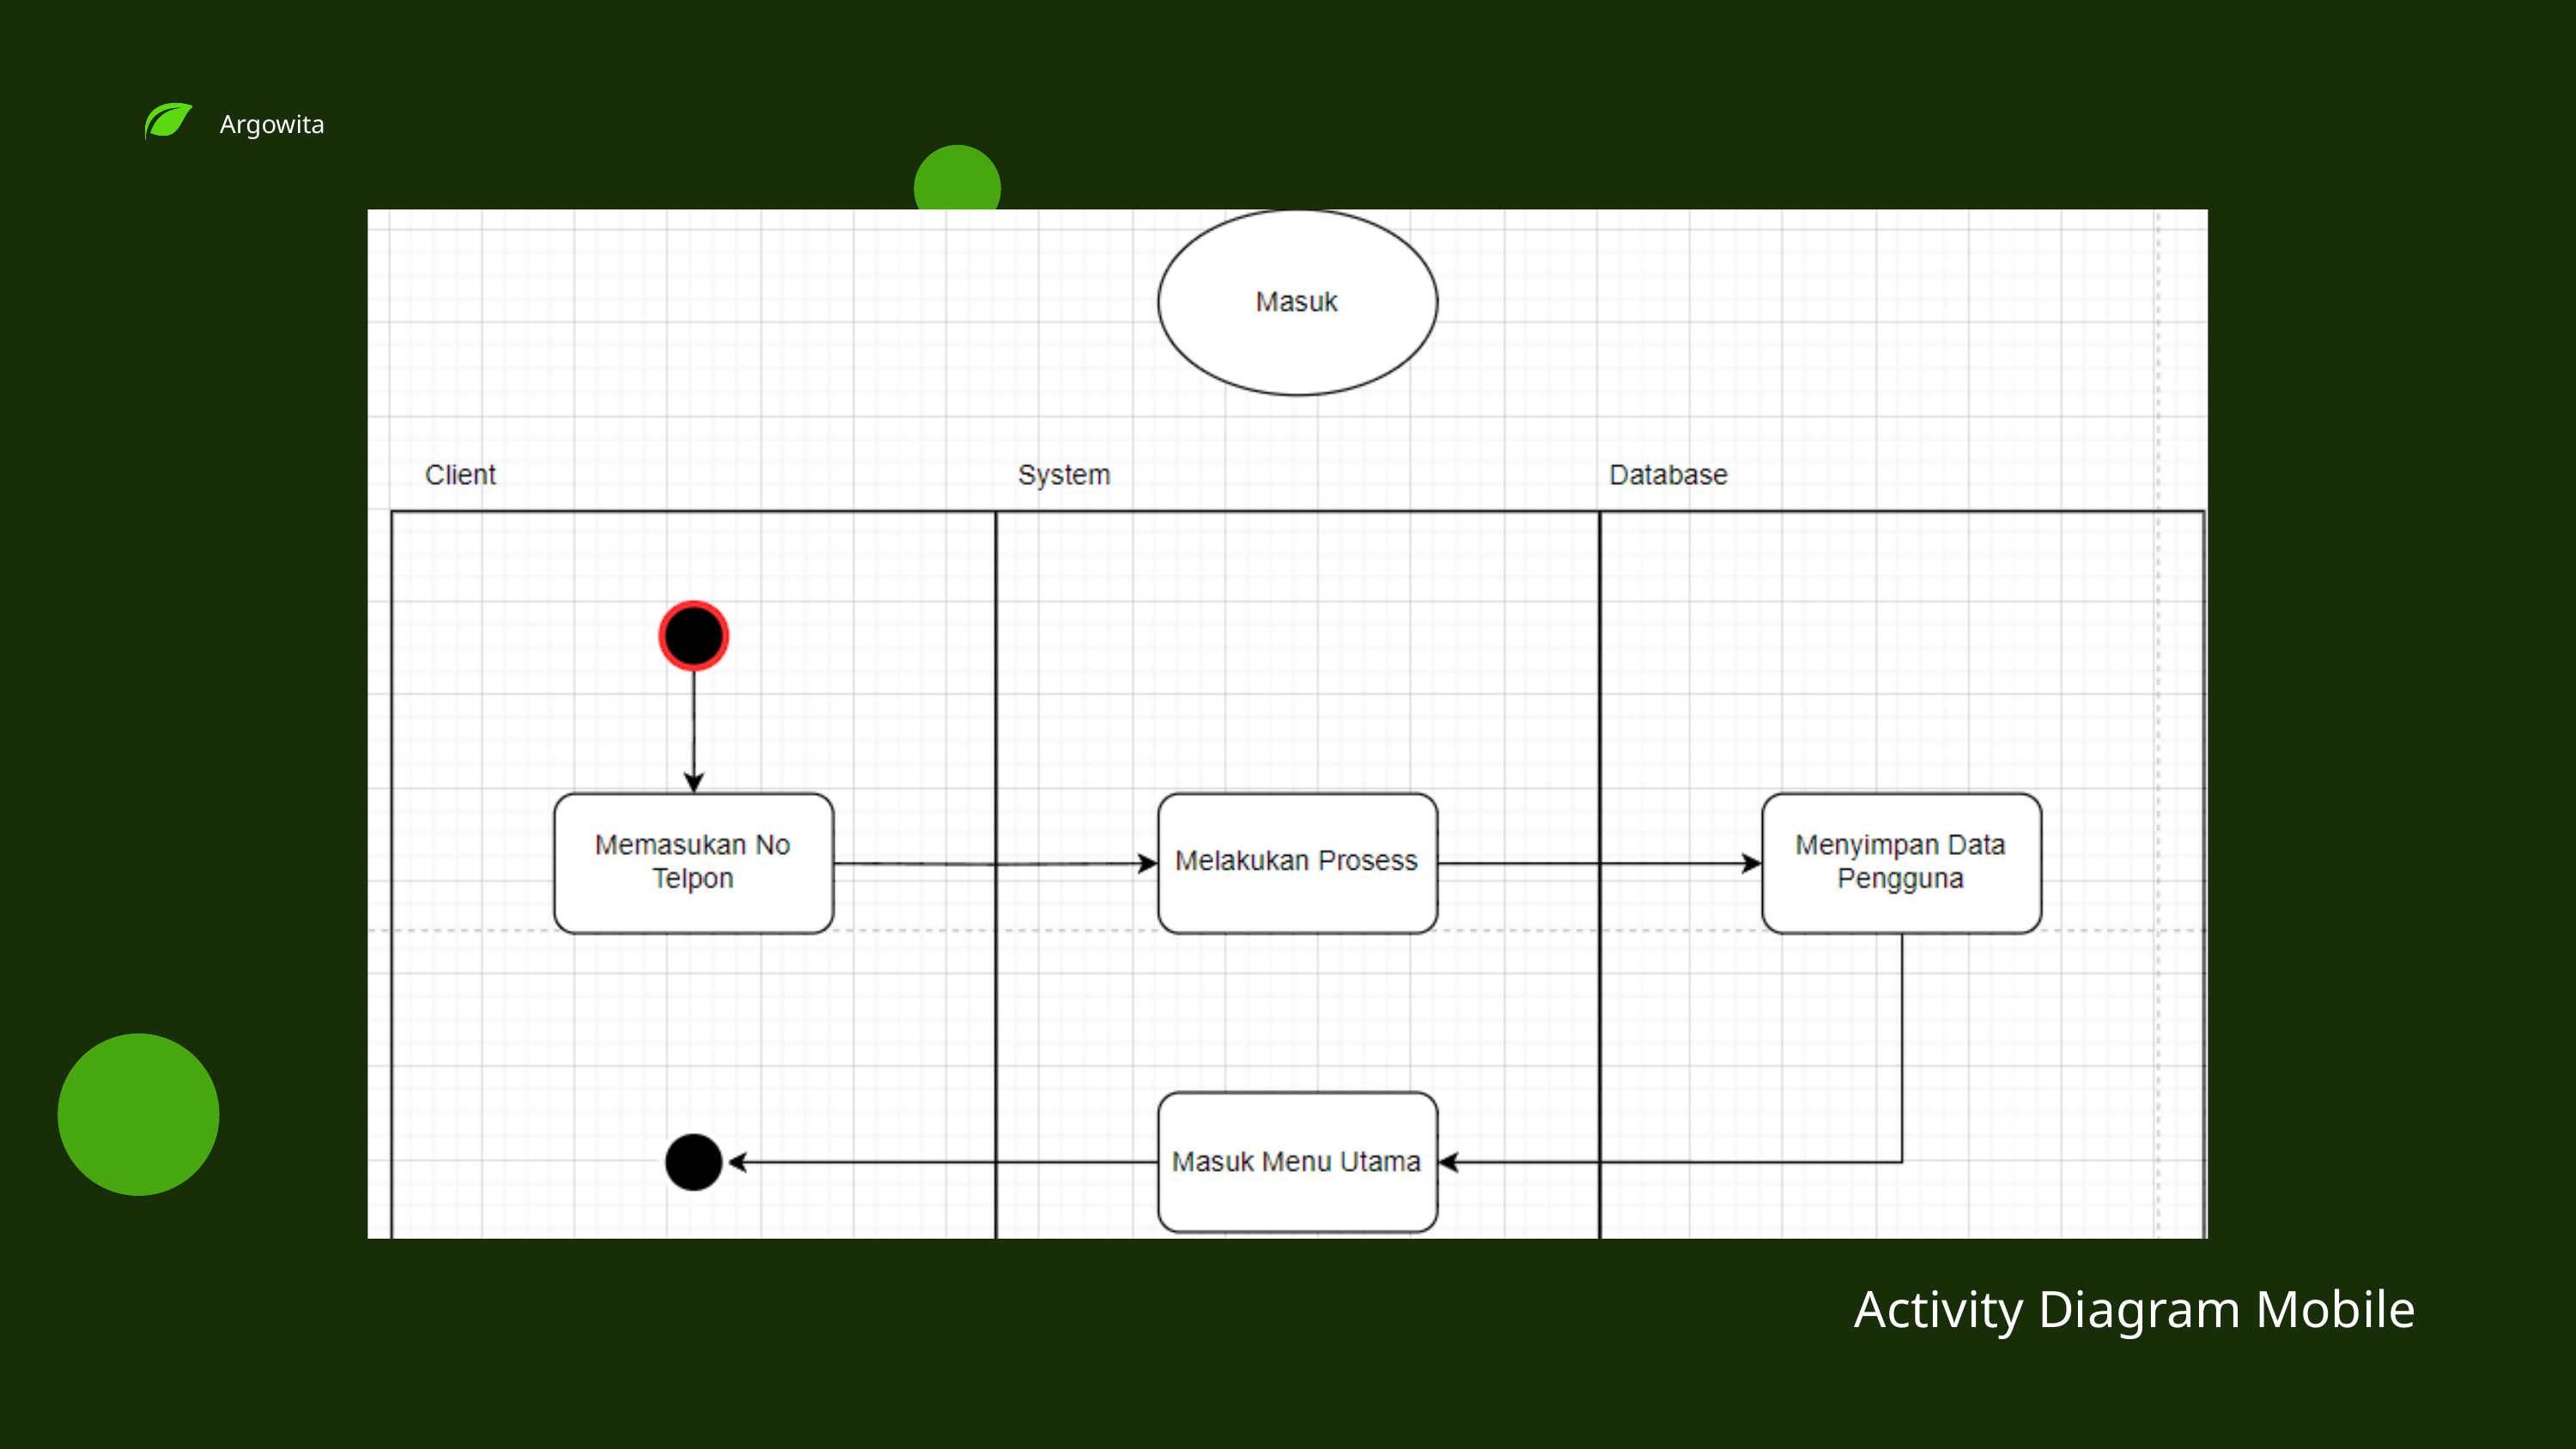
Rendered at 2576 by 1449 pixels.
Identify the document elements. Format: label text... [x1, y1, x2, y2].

text_box Argowita [219, 103, 463, 139]
text_box [368, 209, 2208, 1239]
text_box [913, 144, 1002, 233]
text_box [57, 1033, 221, 1197]
text_box Activity Diagram Mobile [1814, 1266, 2432, 1337]
text_box [144, 100, 193, 145]
